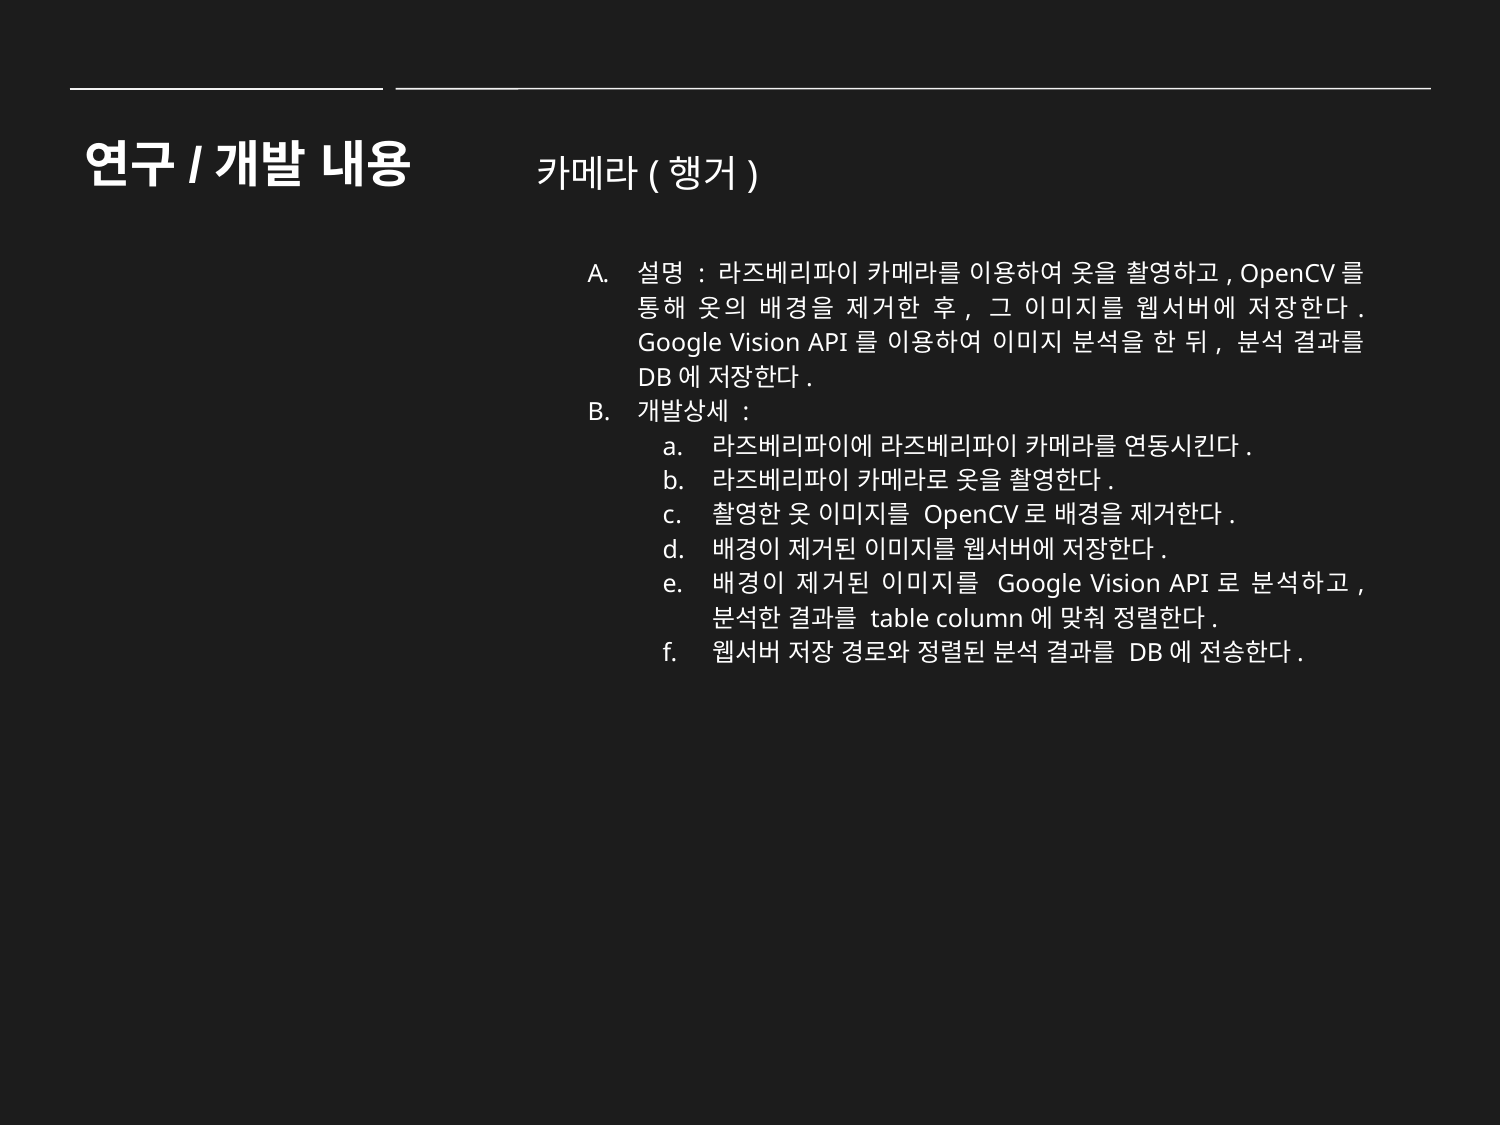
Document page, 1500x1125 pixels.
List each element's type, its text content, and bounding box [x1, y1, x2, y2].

text_box 설명 : 라즈베리파이 카메라를 이용하여 옷을 촬영하고, OpenCV를 통해 옷의 배경을 제거한 후, 그 이미지를 웹서버에 저장한다. Google Vision API를 이용하여 이미지 분석을 한 뒤, 분석 결과를 DB에 저장한다. 개발상세 : 라즈베리파이에 라즈베리파이 카메라를 연동시킨다. 라즈베리파이 카메라로 옷을 촬영한다. 촬영한 옷 이미지를 OpenCV로 배경을 제거한다. 배경이 제거된 이미지를 웹서버에 저장한다. 배경이 제거된 이미지를 Google Vision API로 분석하고, 분석한 결과를 table column에 맞춰 정렬한다. 웹서버 저장 경로와 정렬된 분석 결과를 DB에 전송한다. [547, 238, 1380, 754]
text_box 연구/개발 내용 [69, 117, 430, 220]
text_box 카메라(행거) [521, 134, 1090, 230]
